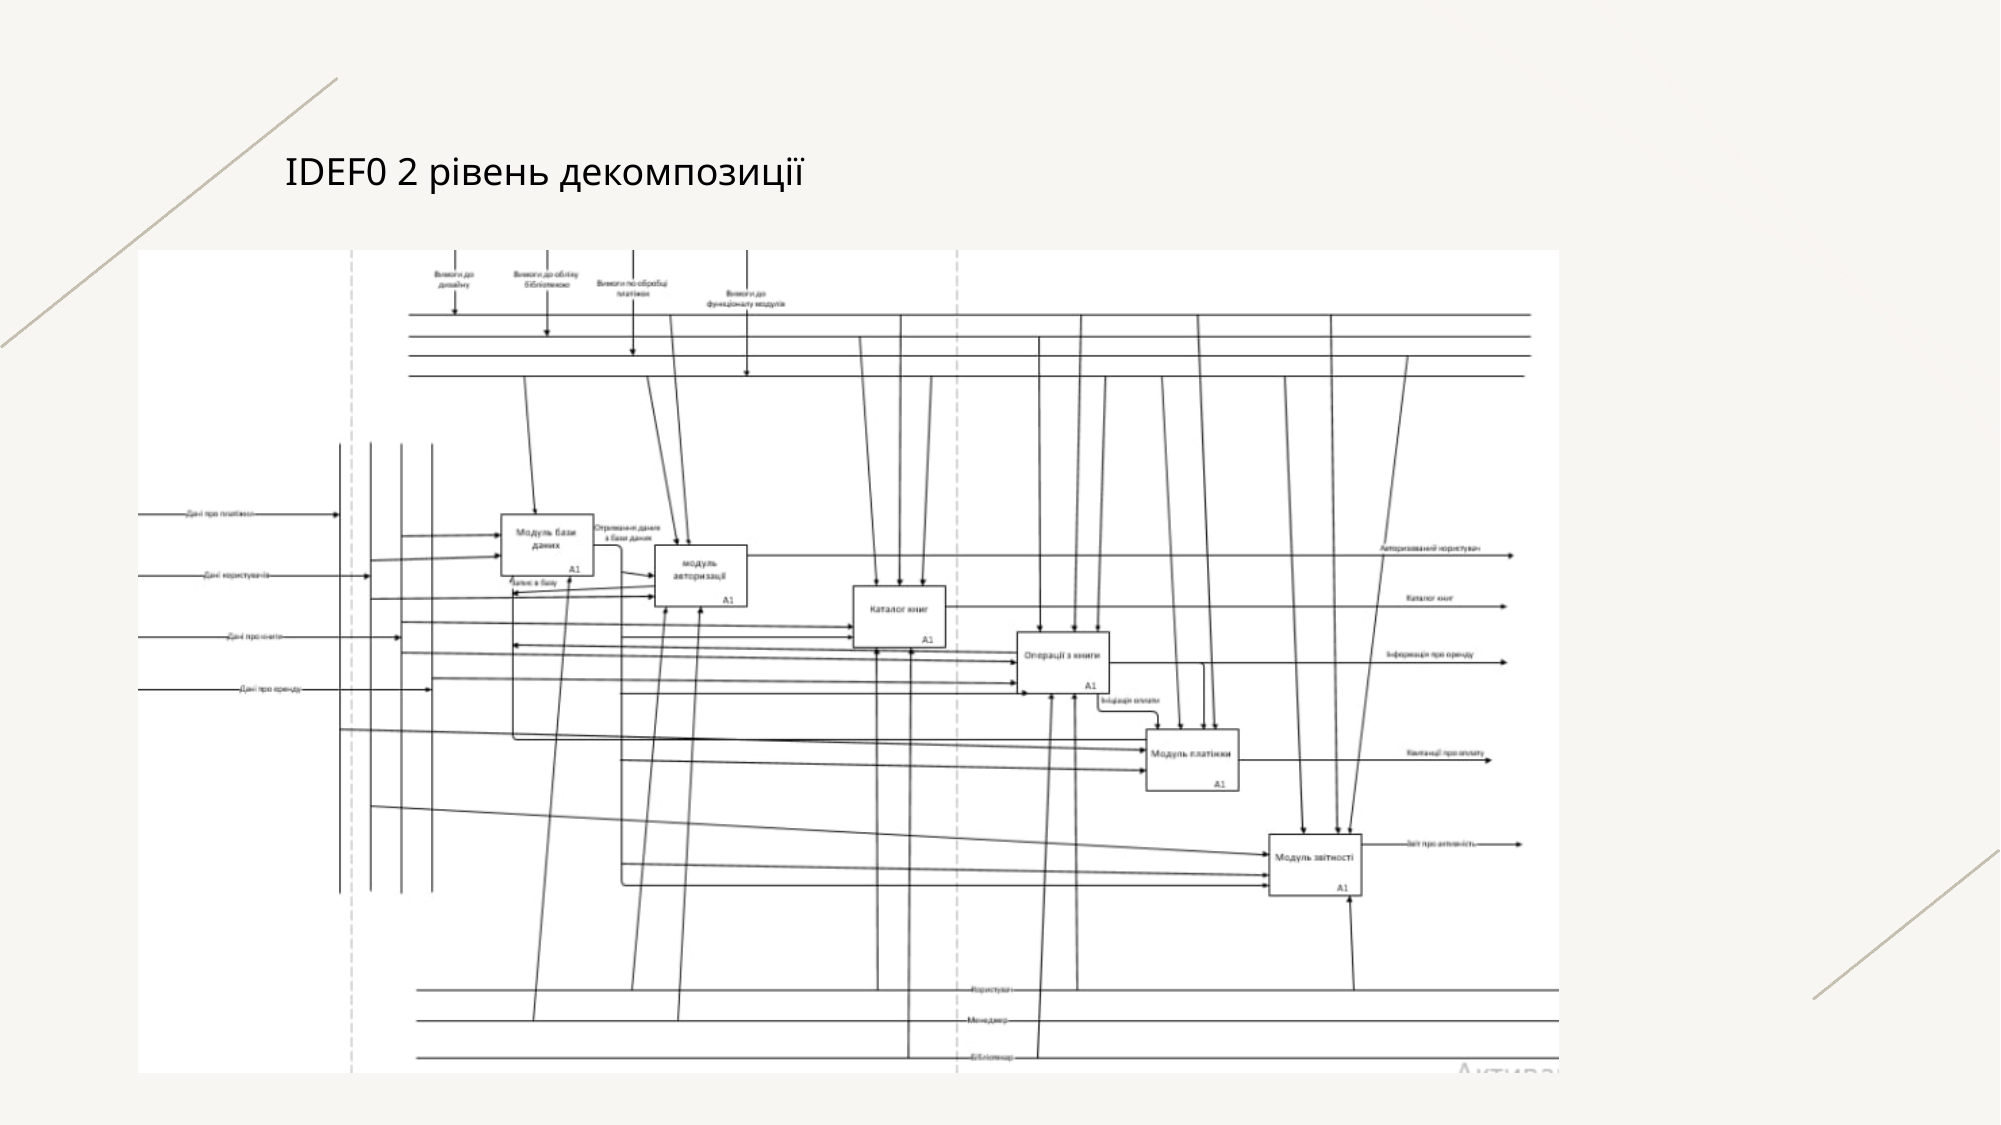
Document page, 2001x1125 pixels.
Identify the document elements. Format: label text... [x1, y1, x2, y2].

picture [1812, 849, 2000, 1000]
text_box IDEF0 2 рівень декомпозиції [270, 140, 849, 201]
picture [0, 77, 1559, 1073]
